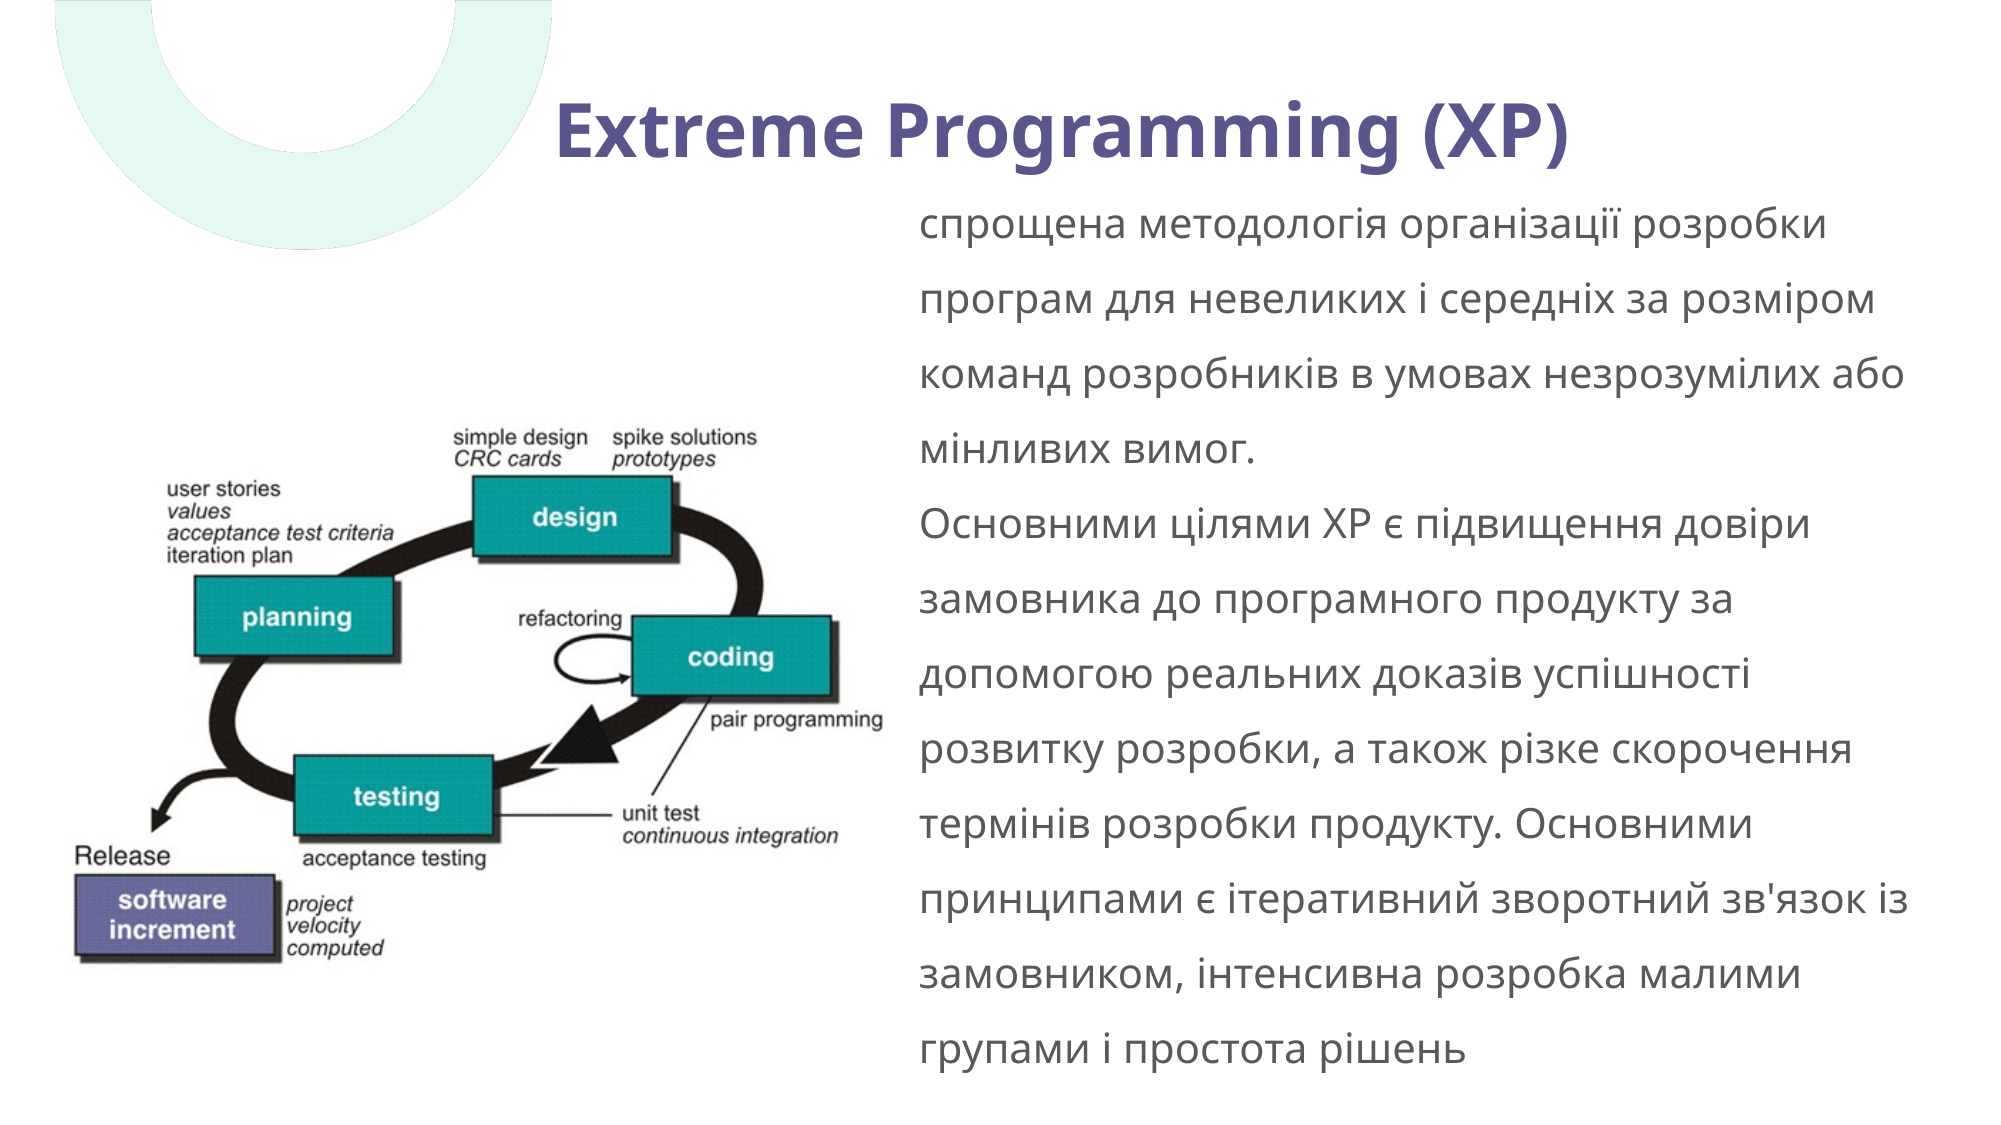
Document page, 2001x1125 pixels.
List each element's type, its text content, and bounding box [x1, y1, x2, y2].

text_box Extreme Programming (XP) [447, 45, 1677, 165]
picture [53, 0, 905, 974]
text_box спрощена методологія організації розробки програм для невеликих і середніх за розміром команд розробників в умовах незрозумілих або мінливих вимог. Основними цілями XP є підвищення довіри замовника до програмного продукту за допомогою реальних доказів успішності розвитку розробки, а також різке скорочення термінів розробки продукту. Основними принципами є ітеративний зворотний зв'язок із замовником, інтенсивна розробка малими групами і простота рішень [903, 164, 1958, 1080]
